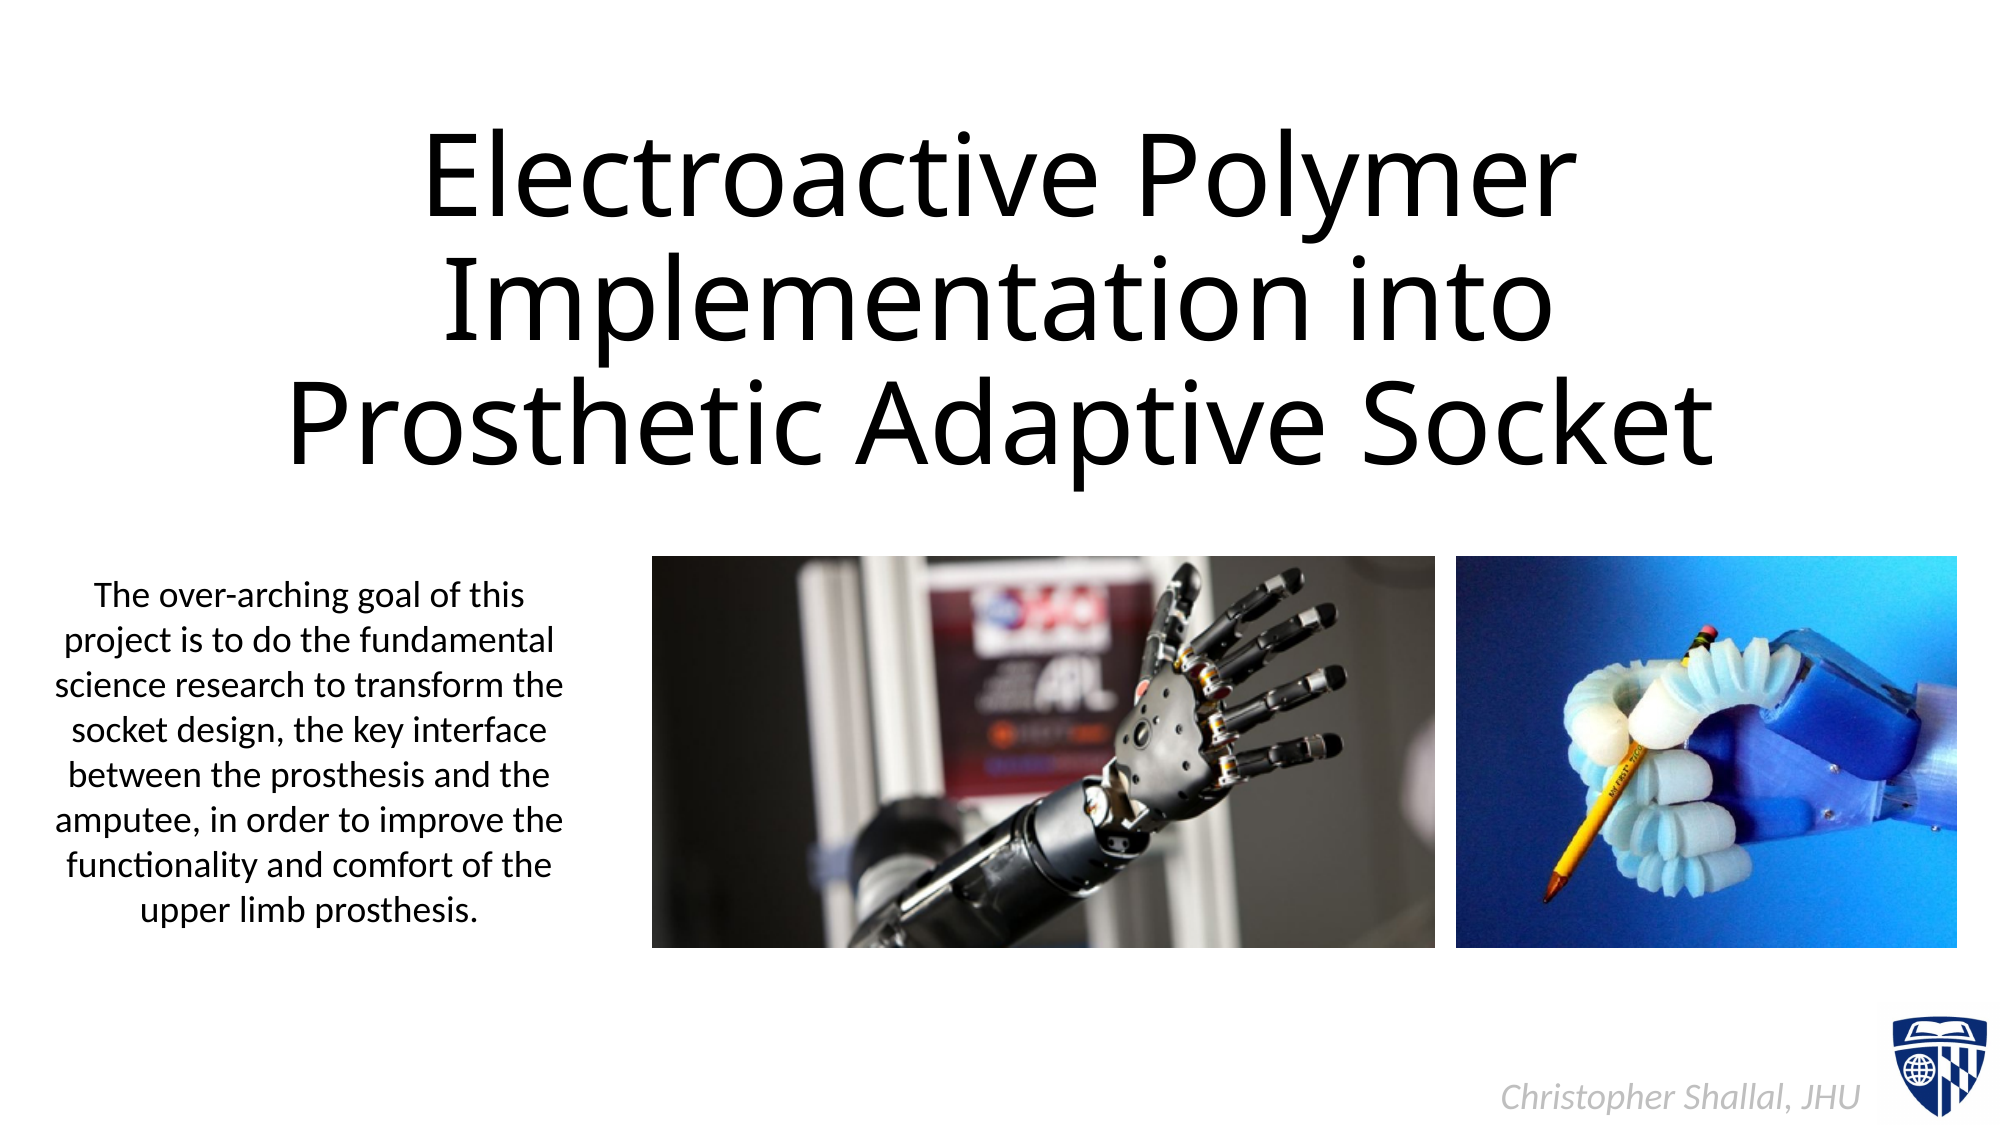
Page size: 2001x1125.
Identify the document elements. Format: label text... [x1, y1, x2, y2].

picture [652, 556, 1435, 948]
picture [1877, 1002, 2000, 1125]
text_box The over-arching goal of this project is to do the fundamental science research to transform the socket design, the key interface between the prosthesis and the amputee, in order to improve the functionality and comfort of the upper limb prosthesis. [0, 562, 652, 938]
text_box Christopher Shallal, JHU [1485, 1064, 1877, 1125]
title Electroactive Polymer Implementation into Prosthetic Adaptive Socket [249, 105, 1750, 497]
picture [1456, 556, 1957, 948]
